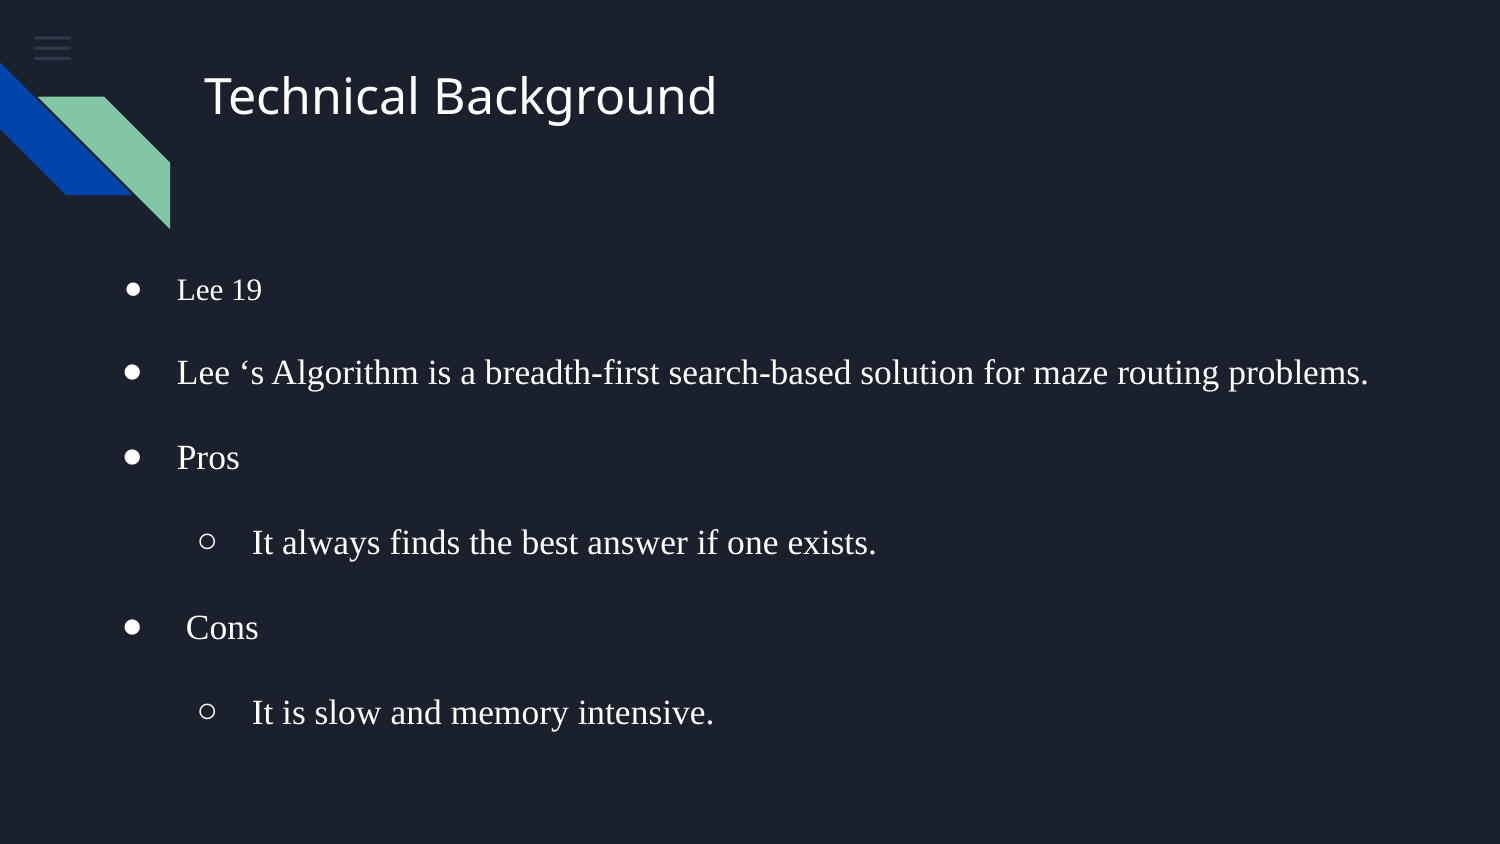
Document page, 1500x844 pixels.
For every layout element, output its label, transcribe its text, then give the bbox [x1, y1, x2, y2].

text_box Lee 19 Lee ‘s Algorithm is a breadth-first search-based solution for maze routing problems. Pros It always finds the best answer if one exists. Cons It is slow and memory intensive. [86, 216, 1478, 844]
title Technical Background [189, 49, 1345, 200]
